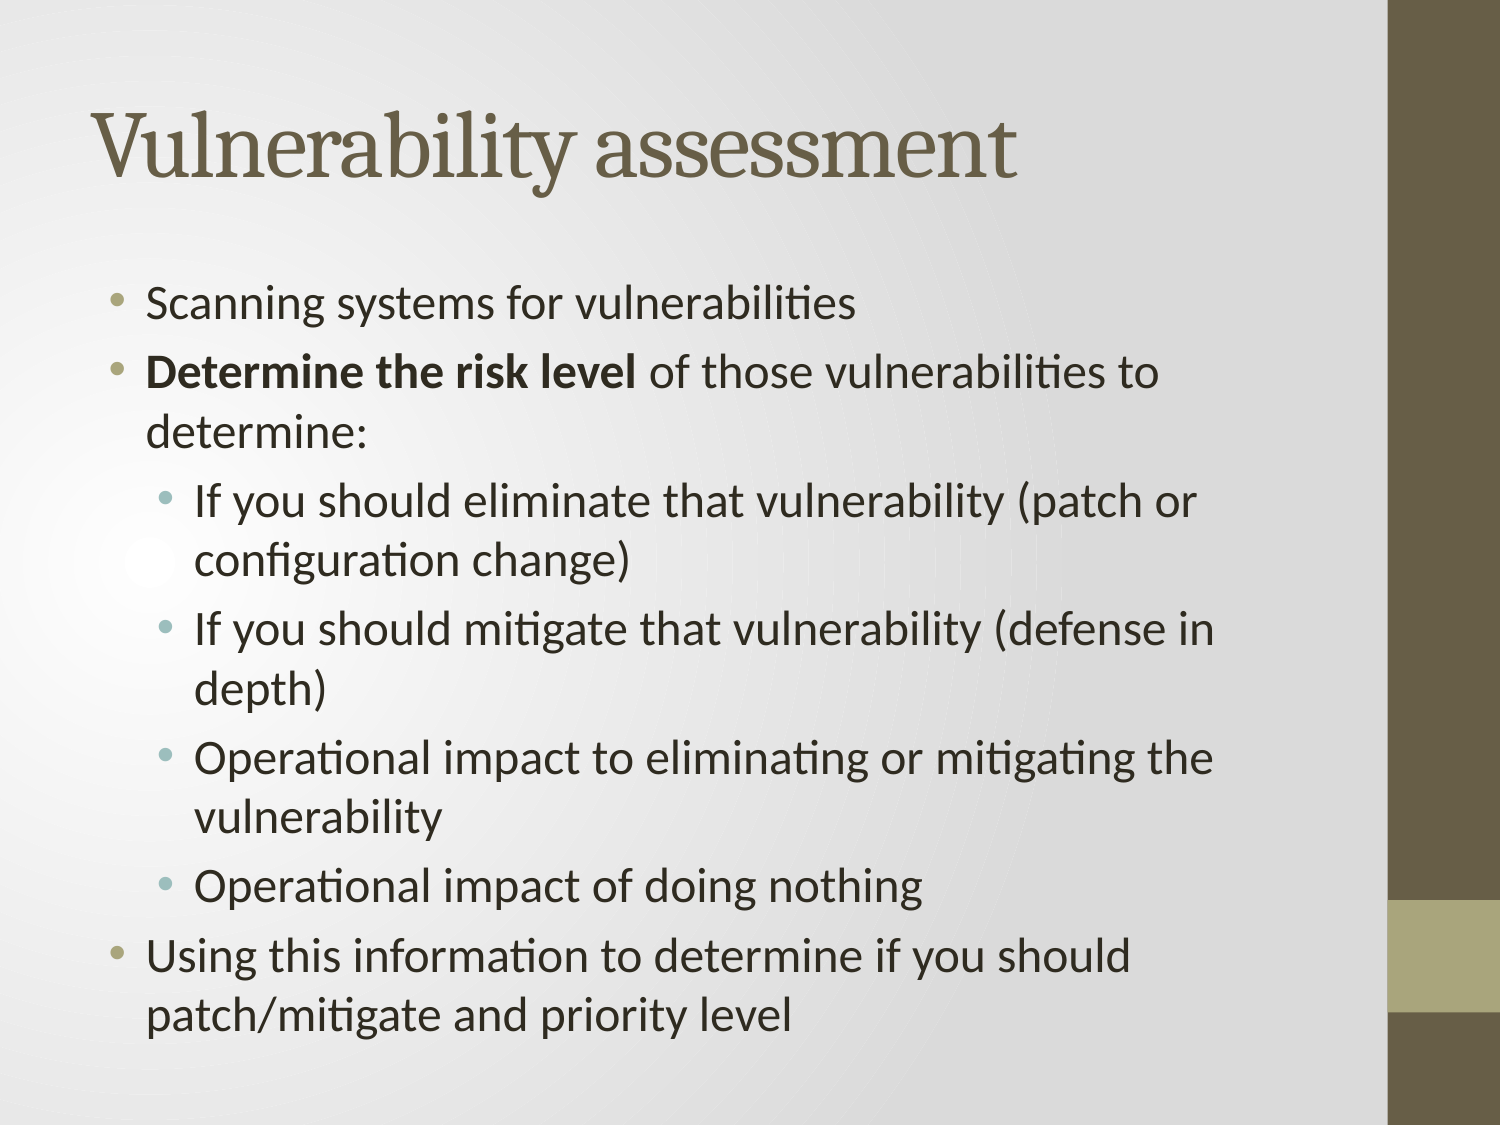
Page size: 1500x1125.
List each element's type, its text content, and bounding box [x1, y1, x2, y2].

title Vulnerability assessment [75, 45, 1325, 233]
list Scanning systems for vulnerabilities Determine the risk level of those vulnerabilities to determine: If you should eliminate that vulnerability (patch or configuration change) If you should mitigate that vulnerability (defense in depth) Operational impact to eliminating or mitigating the vulnerability Operational impact of doing nothing Using this information to determine if you should patch/mitigate and priority level [75, 262, 1325, 1050]
